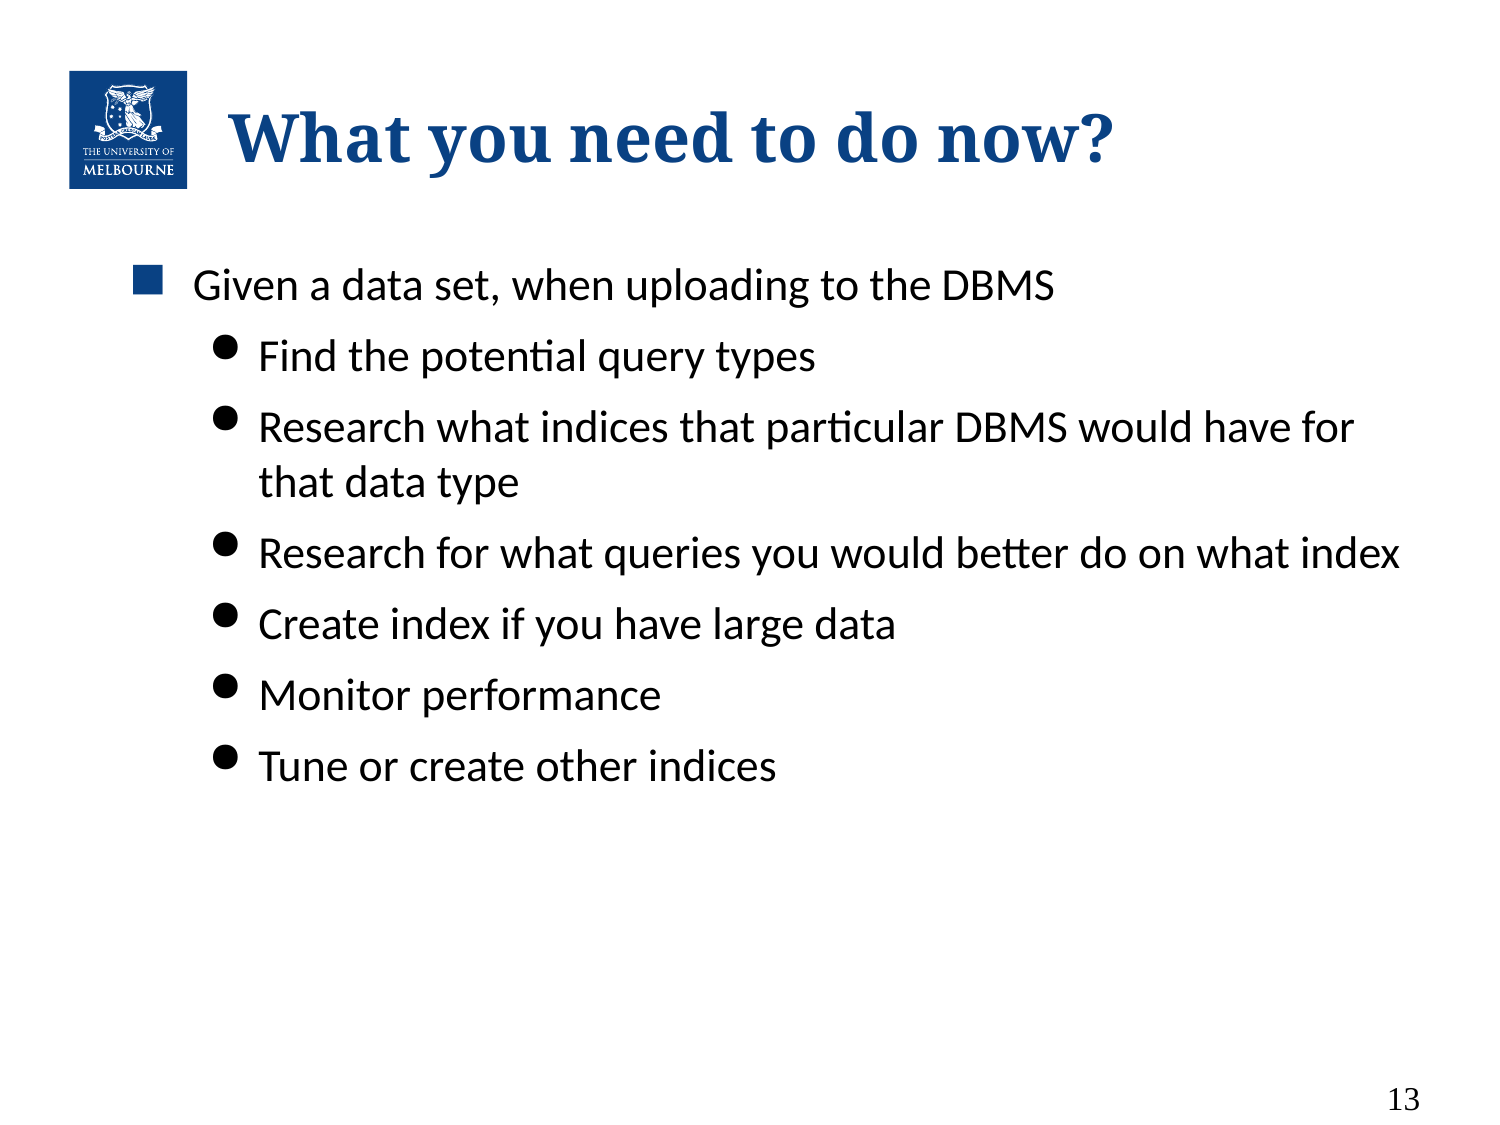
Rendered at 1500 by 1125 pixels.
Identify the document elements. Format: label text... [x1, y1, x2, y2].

title What you need to do now? [213, 38, 1448, 185]
text_box Given a data set, when uploading to the DBMS Find the potential query types Research what indices that particular DBMS would have for that data type Research for what queries you would better do on what index Create index if you have large data Monitor performance Tune or create other indices [121, 247, 1448, 1052]
